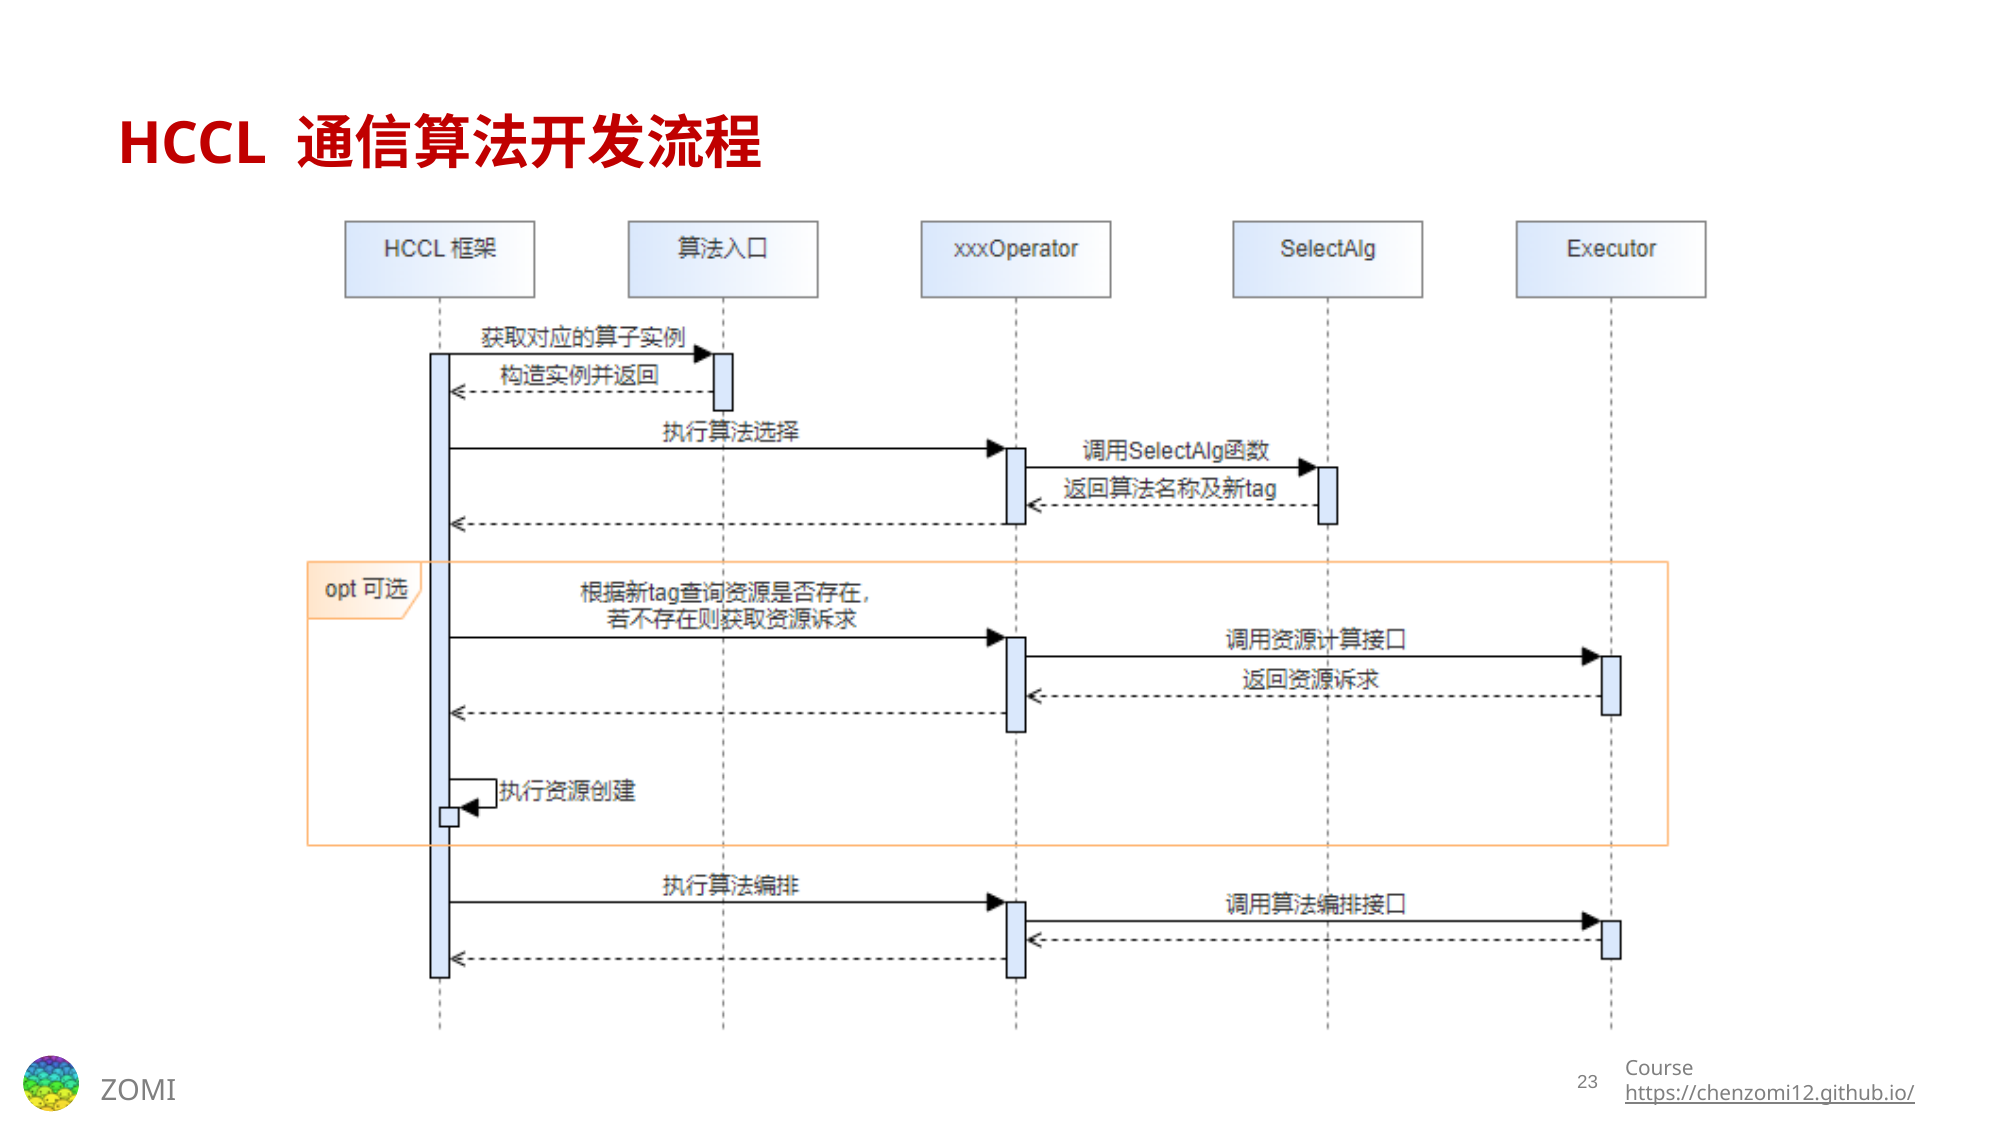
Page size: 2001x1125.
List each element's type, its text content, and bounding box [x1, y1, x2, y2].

picture [24, 1056, 78, 1111]
picture [275, 206, 1726, 1034]
title HCCL 通信算法开发流程 [102, 91, 1901, 189]
